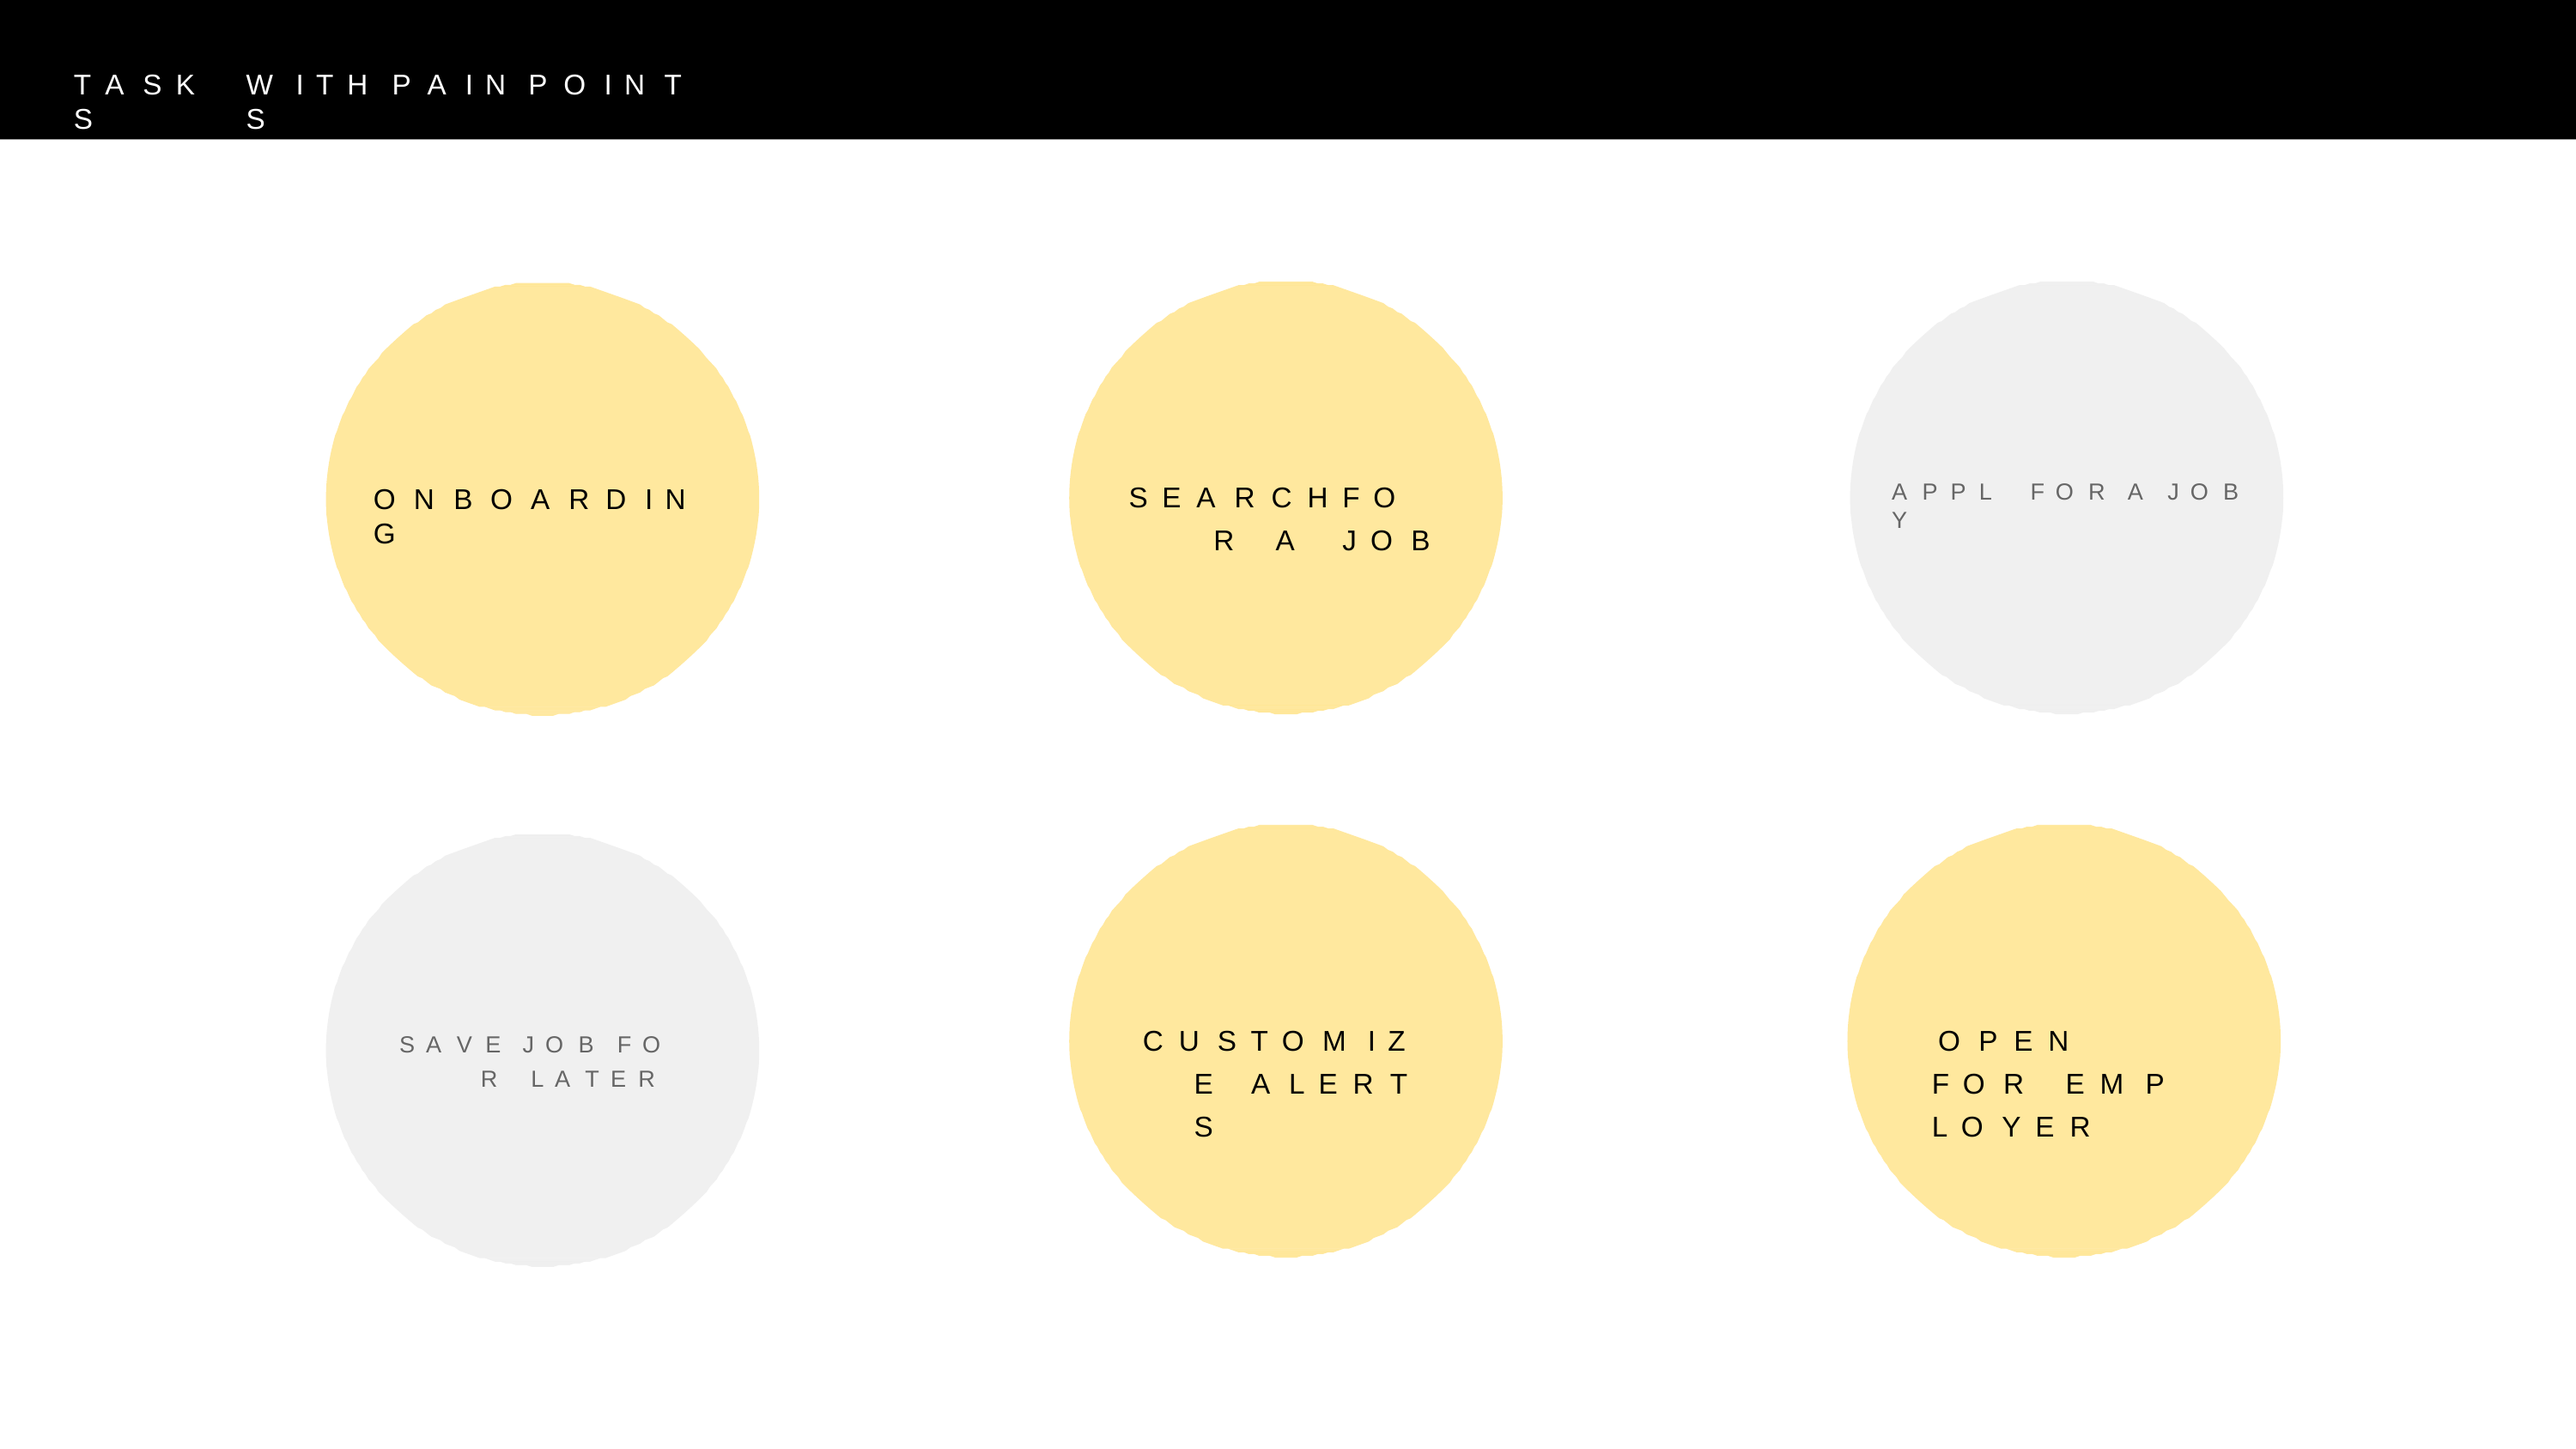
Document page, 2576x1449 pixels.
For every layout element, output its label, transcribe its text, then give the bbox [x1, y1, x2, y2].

text_box C U S T O M I Z E A L E R T S [1140, 1012, 1428, 1143]
text_box O P E N F O R E M P L O Y E R [1929, 1012, 2196, 1143]
text_box [1069, 824, 1503, 1258]
text_box F O R A J O B [2028, 475, 2240, 506]
text_box [0, 0, 2576, 140]
text_box A P P L Y [1889, 475, 2016, 533]
text_box S A V E J O B F O R L A T E R [398, 1021, 685, 1093]
text_box [1850, 282, 2284, 715]
text_box W I T H P A I N P O I N T S [244, 64, 706, 136]
text_box S E A R C H F O R A J O B [1127, 469, 1442, 557]
text_box O N B O A R D I N G [371, 478, 711, 549]
text_box [325, 282, 760, 716]
text_box [1847, 824, 2281, 1258]
text_box [325, 834, 760, 1267]
text_box T A S K S [71, 64, 228, 136]
text_box [1069, 282, 1503, 715]
